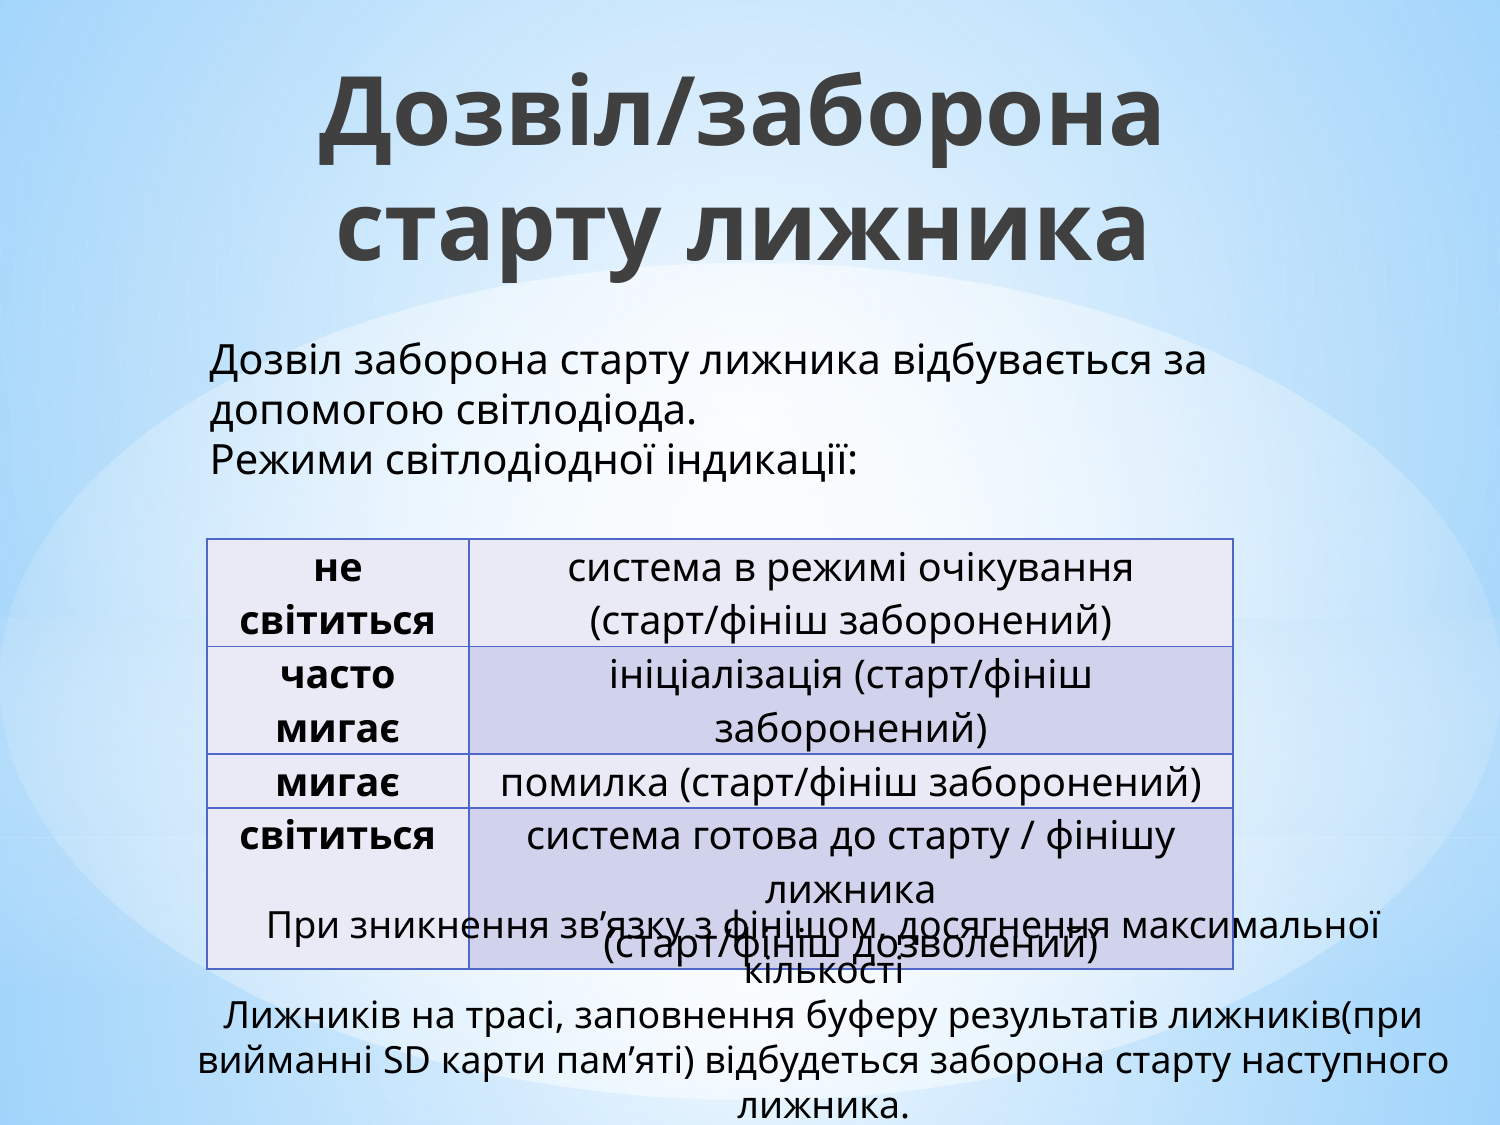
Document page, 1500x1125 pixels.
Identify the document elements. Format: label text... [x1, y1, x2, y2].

table_cell часто мигає [208, 647, 468, 753]
text_box При зникнення зв’язку з фінішом, досягнення максимальної кількості Лижників на трасі, заповнення буферу результатів лижників(при вийманні SD карти пам’яті) відбудеться заборона старту наступного лижника. [171, 893, 1477, 1125]
table_header система в режимі очікування (старт/фініш заборонений) [470, 540, 1232, 646]
text_box Дозвіл/заборона старту лижника [253, 42, 1233, 305]
table_cell система готова до старту / фінішу лижника (старт/фініш дозволений) [470, 809, 1232, 893]
table_cell ініціалізація (старт/фініш заборонений) [470, 647, 1232, 753]
table_header не світиться [208, 540, 468, 646]
table_cell світиться [208, 809, 468, 893]
text_box Дозвіл заборона старту лижника відбувається за допомогою світлодіода. Режими світлодіодної індикації: [194, 325, 1233, 491]
table_cell помилка (старт/фініш заборонений) [470, 755, 1232, 807]
table_cell мигає [208, 755, 468, 807]
